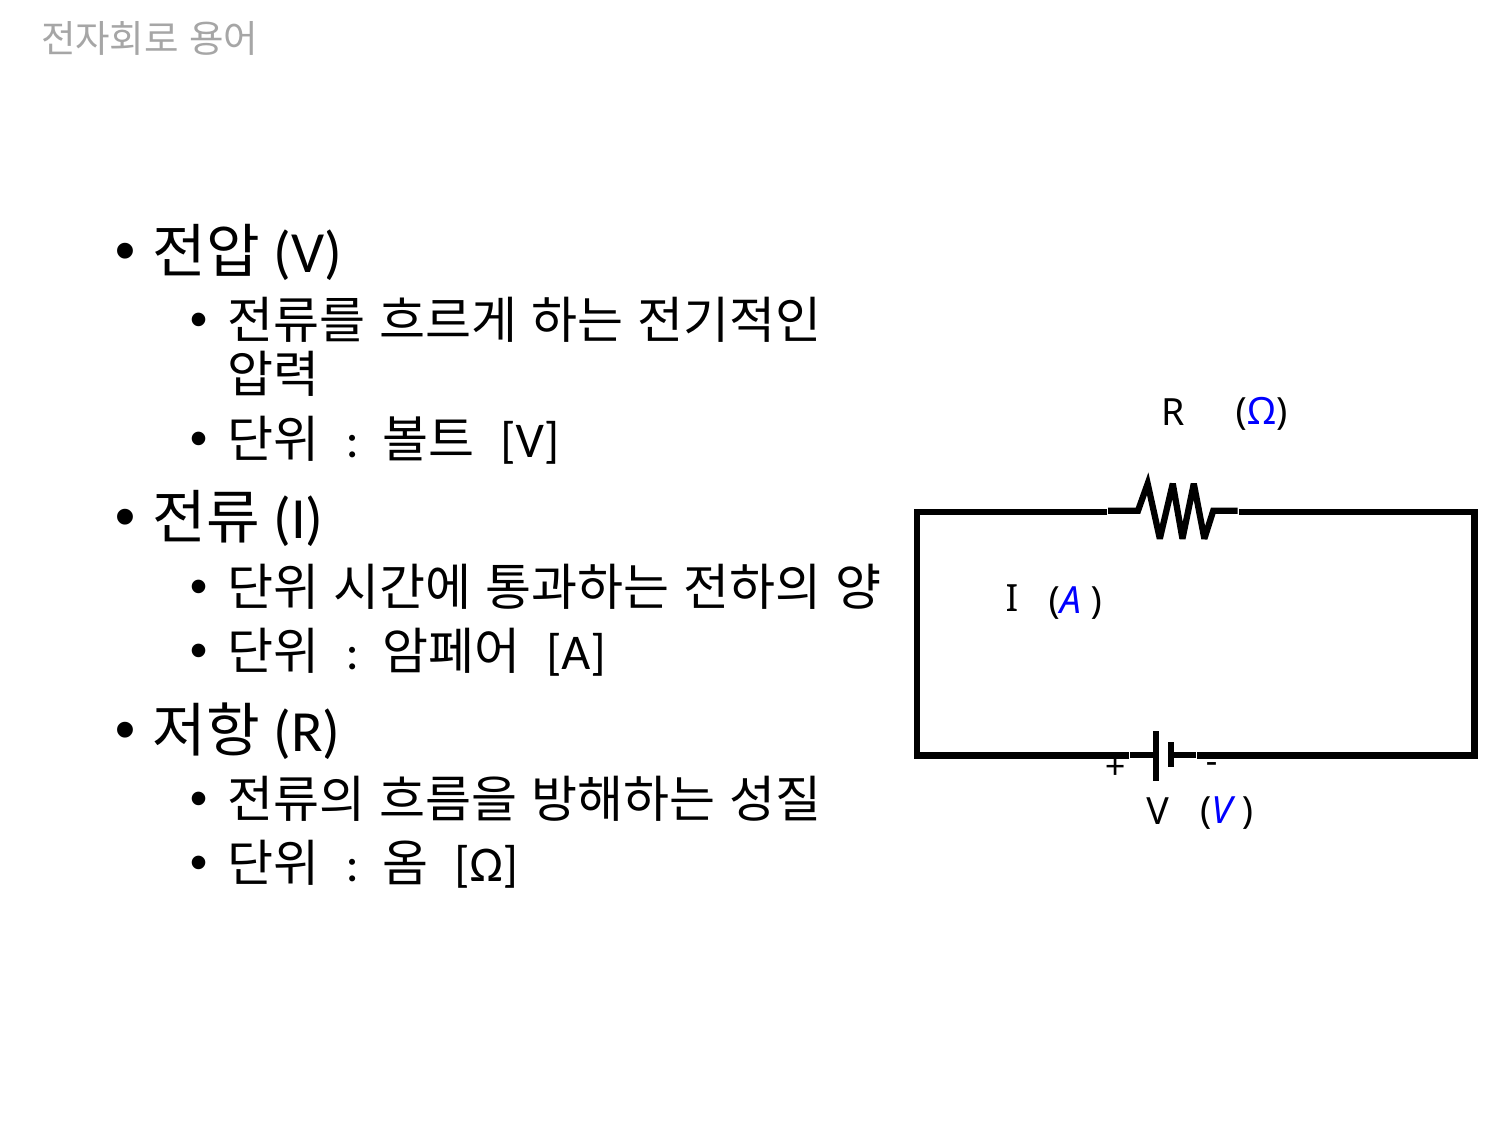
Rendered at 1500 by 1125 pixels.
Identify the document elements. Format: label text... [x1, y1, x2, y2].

text_box (V ) [1185, 778, 1269, 839]
text_box 전자회로 용어 [26, 7, 274, 68]
text_box - [1191, 729, 1233, 778]
text_box + [1091, 734, 1131, 794]
text_box R [1146, 380, 1200, 440]
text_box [1108, 473, 1238, 549]
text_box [1130, 731, 1196, 781]
text_box (Ω) [1220, 379, 1303, 440]
text_box [916, 511, 1476, 757]
text_box V [1131, 781, 1184, 840]
text_box (A ) [1033, 568, 1117, 629]
text_box I [990, 566, 1034, 627]
list 전압(V) 전류를 흐르게 하는 전기적인 압력 단위 : 볼트 [V] 전류(I) 단위 시간에 통과하는 전하의 양 단위 : 암페어 [A] 저항(R) 전류의 흐름을 방해하는 성질 단위 : 옴 [Ω] [100, 214, 898, 988]
